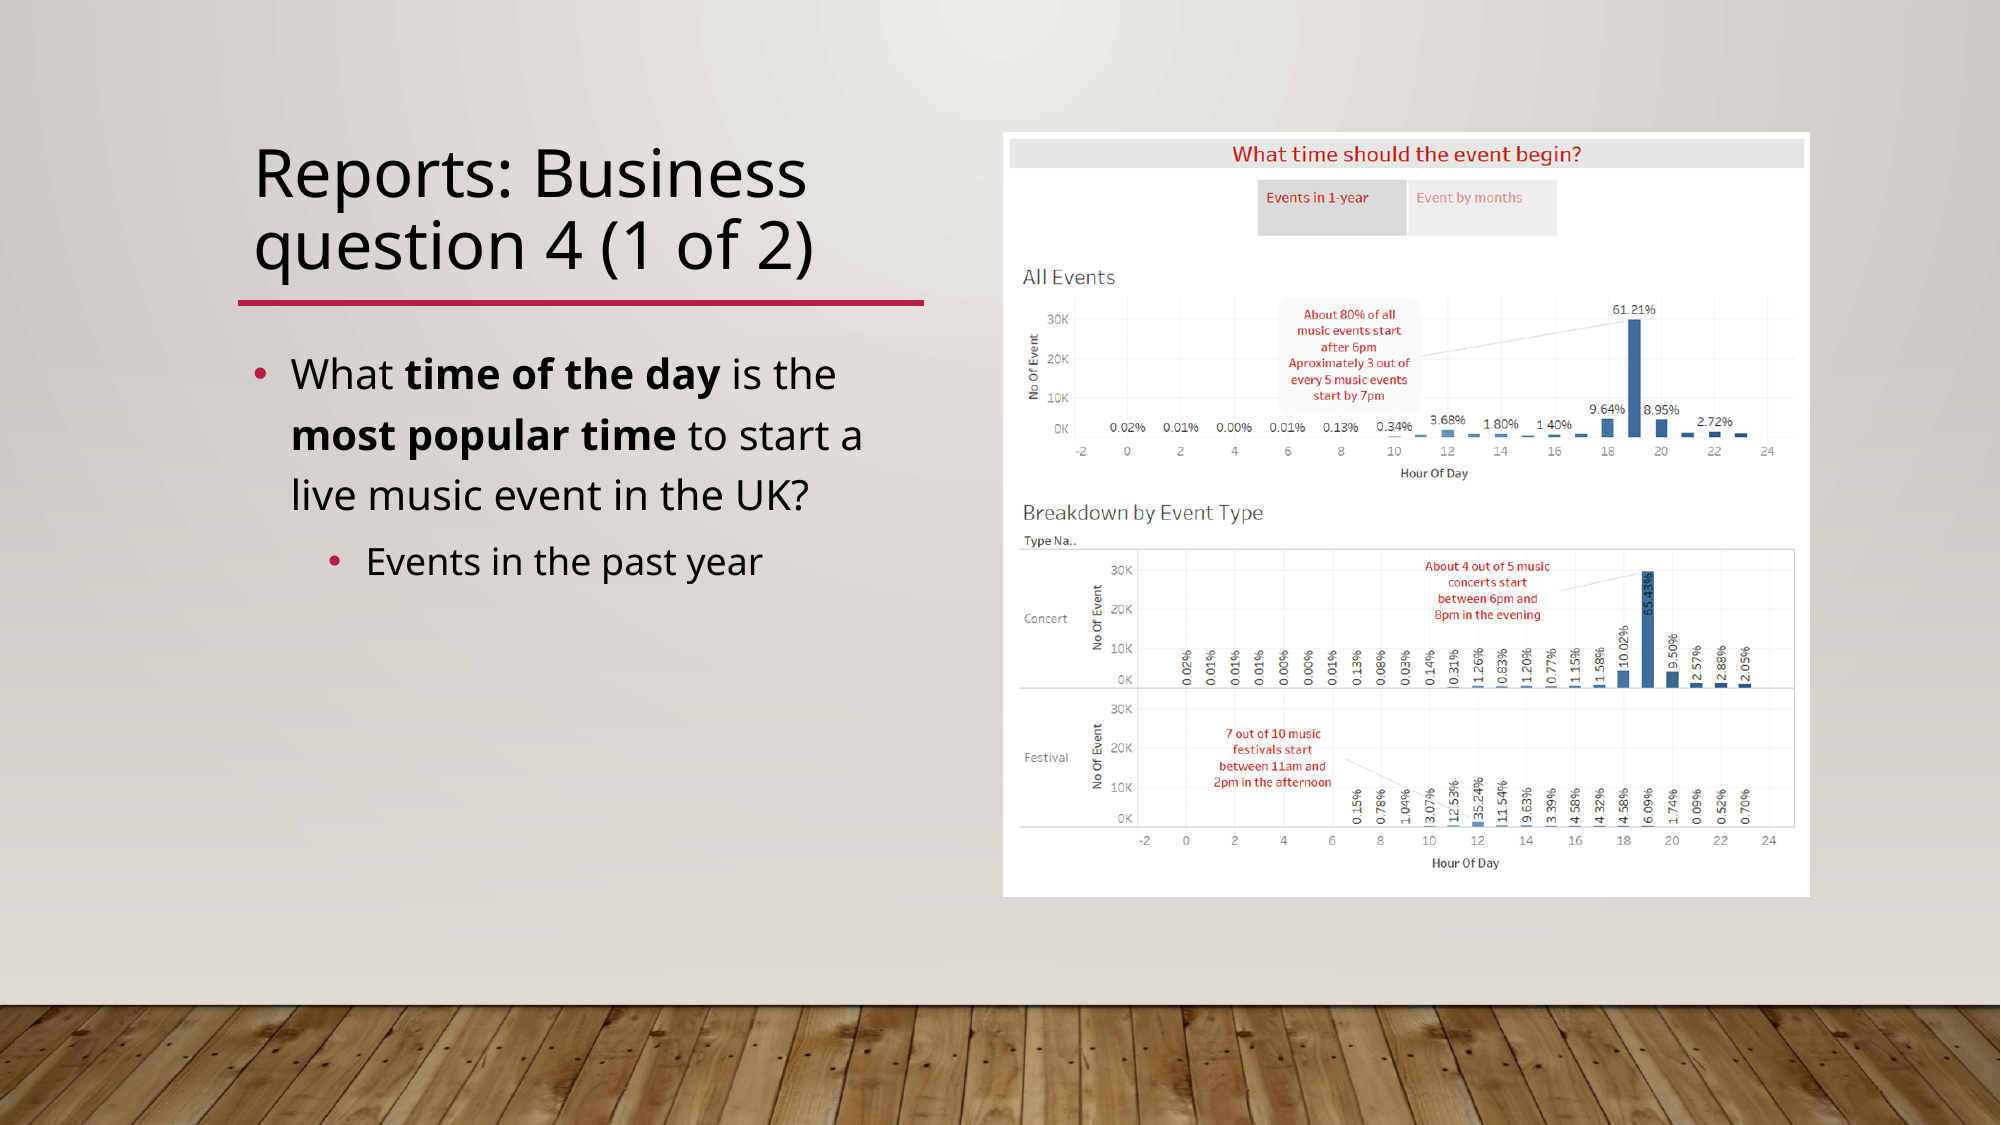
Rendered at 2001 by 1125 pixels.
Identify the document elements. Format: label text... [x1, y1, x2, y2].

text_box [0, 0, 2000, 330]
text_box [0, 330, 2000, 1004]
list What time of the day is the most popular time to start a live music event in the UK? Events in the past year [238, 330, 923, 897]
title Reports: Business question 4 (1 of 2) [238, 131, 924, 302]
picture [0, 1006, 2000, 1125]
picture [1002, 131, 1811, 897]
